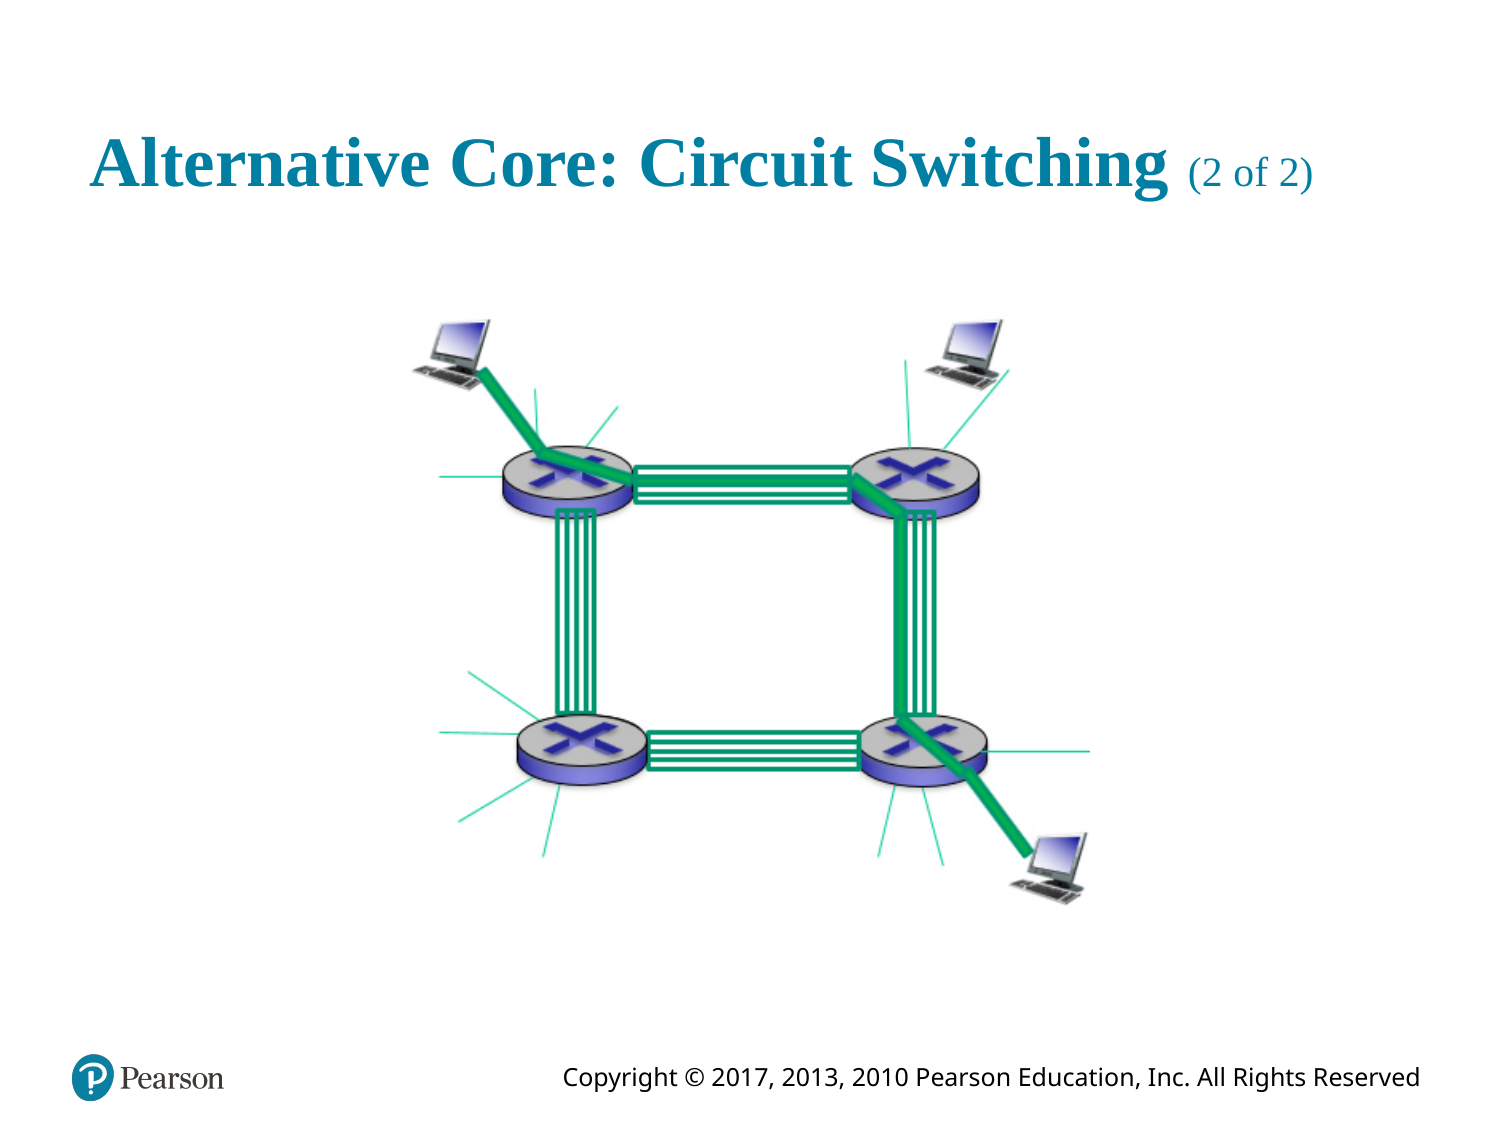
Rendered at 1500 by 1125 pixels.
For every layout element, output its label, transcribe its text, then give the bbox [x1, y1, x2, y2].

text_box Alternative Core: Circuit Switching (2 of 2) [75, 35, 1425, 216]
picture [409, 275, 1090, 954]
picture [80, 1063, 106, 1088]
picture [72, 1087, 83, 1101]
picture [72, 1054, 88, 1070]
picture [98, 1054, 224, 1101]
